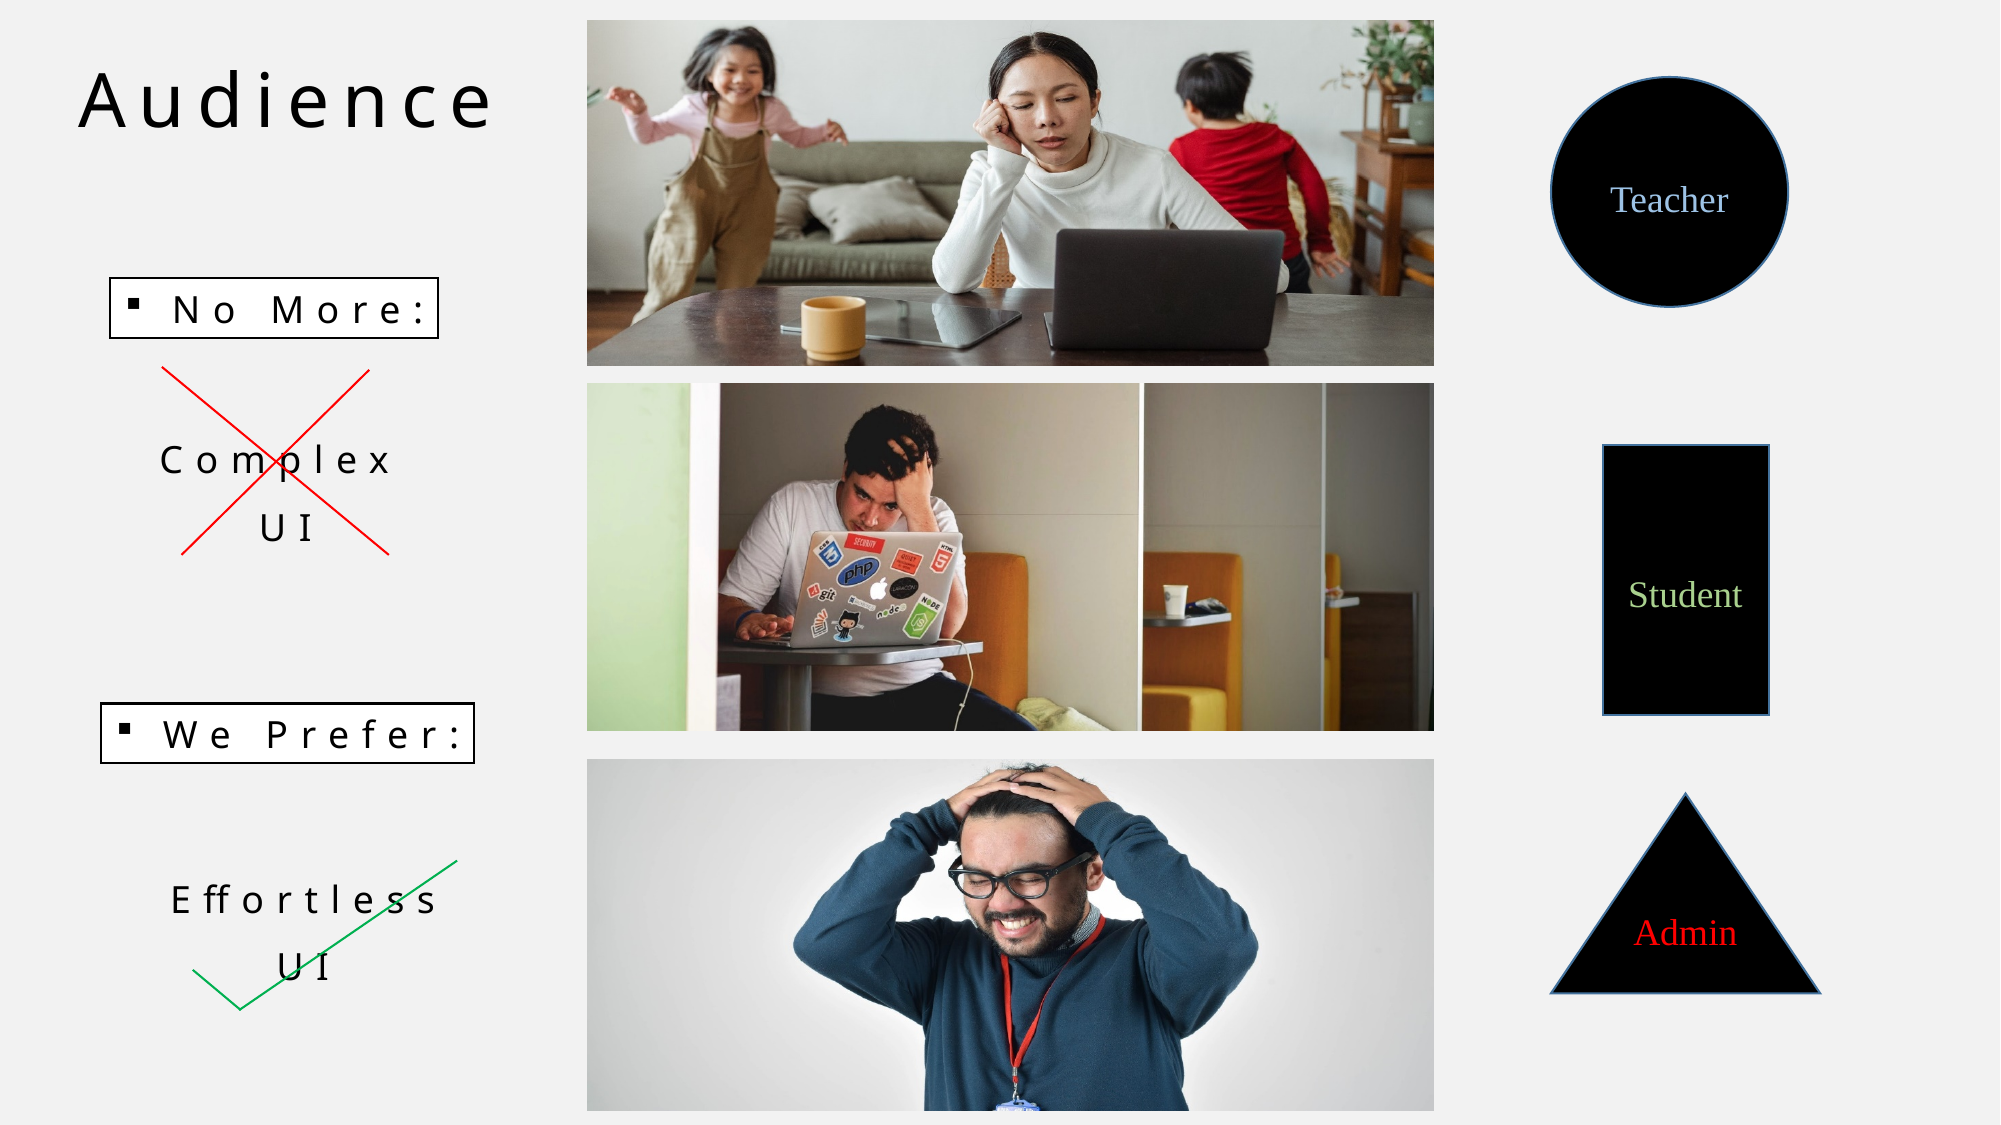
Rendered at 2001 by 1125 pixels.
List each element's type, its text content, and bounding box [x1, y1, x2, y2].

text_box We Prefer: [100, 702, 475, 764]
text_box [1549, 891, 1823, 995]
text_box Student [1613, 540, 1758, 623]
picture [587, 759, 1434, 1111]
picture [587, 383, 1434, 731]
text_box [161, 366, 389, 555]
text_box [1549, 75, 1790, 308]
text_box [239, 860, 458, 1011]
text_box Teacher [1595, 145, 1744, 228]
text_box Effortless UI [155, 845, 451, 996]
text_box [181, 369, 370, 555]
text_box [192, 969, 239, 1011]
text_box Complex UI [144, 406, 404, 557]
text_box [1627, 791, 1744, 878]
picture [587, 20, 1434, 366]
text_box Audience [14, 0, 557, 150]
text_box Admin [1618, 878, 1753, 961]
text_box No More: [109, 277, 439, 339]
text_box [1602, 444, 1770, 716]
